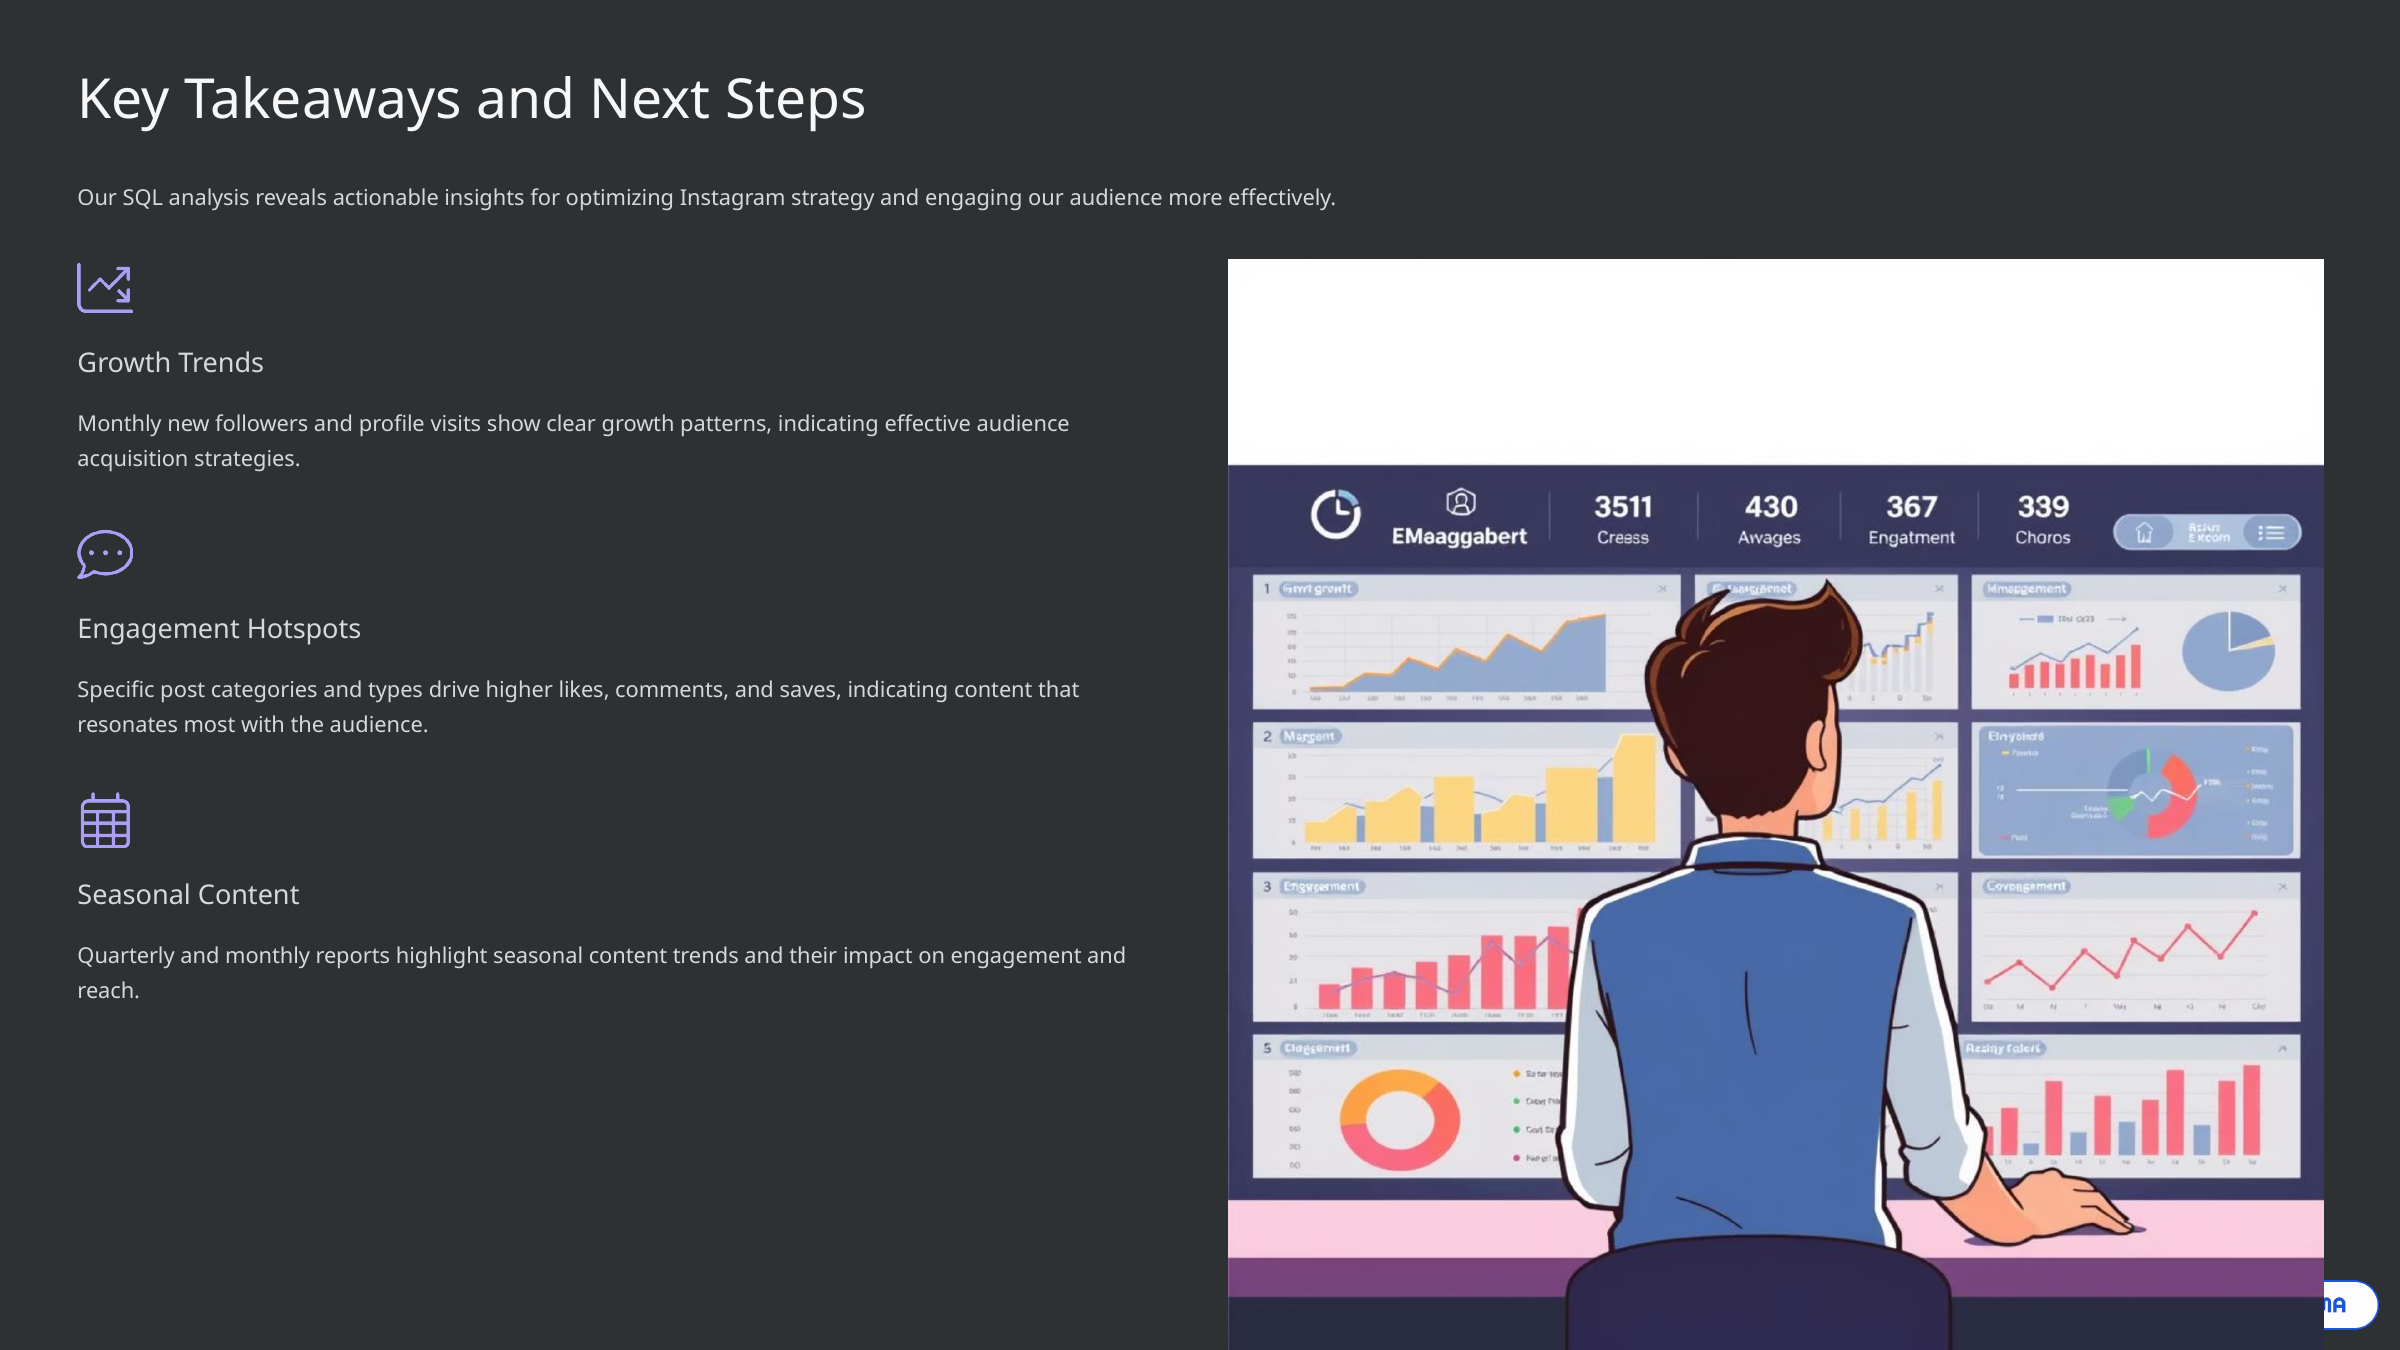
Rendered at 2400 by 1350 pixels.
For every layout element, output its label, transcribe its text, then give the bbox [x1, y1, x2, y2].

picture [77, 526, 134, 582]
picture [77, 792, 134, 849]
text_box Specific post categories and types drive higher likes, comments, and saves, indicating content that resonates most with the audience. [77, 666, 1173, 738]
text_box Seasonal Content [77, 875, 355, 911]
picture [1228, 259, 2389, 1350]
text_box Monthly new followers and profile visits show clear growth patterns, indicating effective audience acquisition strategies. [77, 399, 1173, 471]
text_box Our SQL analysis reveals actionable insights for optimizing Instagram strategy and engaging our audience more effectively. [77, 174, 2323, 211]
text_box Growth Trends [77, 343, 355, 378]
picture [77, 259, 134, 316]
text_box Key Takeaways and Next Steps [77, 61, 877, 131]
text_box Engagement Hotspots [77, 609, 368, 644]
text_box Quarterly and monthly reports highlight seasonal content trends and their impact on engagement and reach. [77, 932, 1173, 1004]
